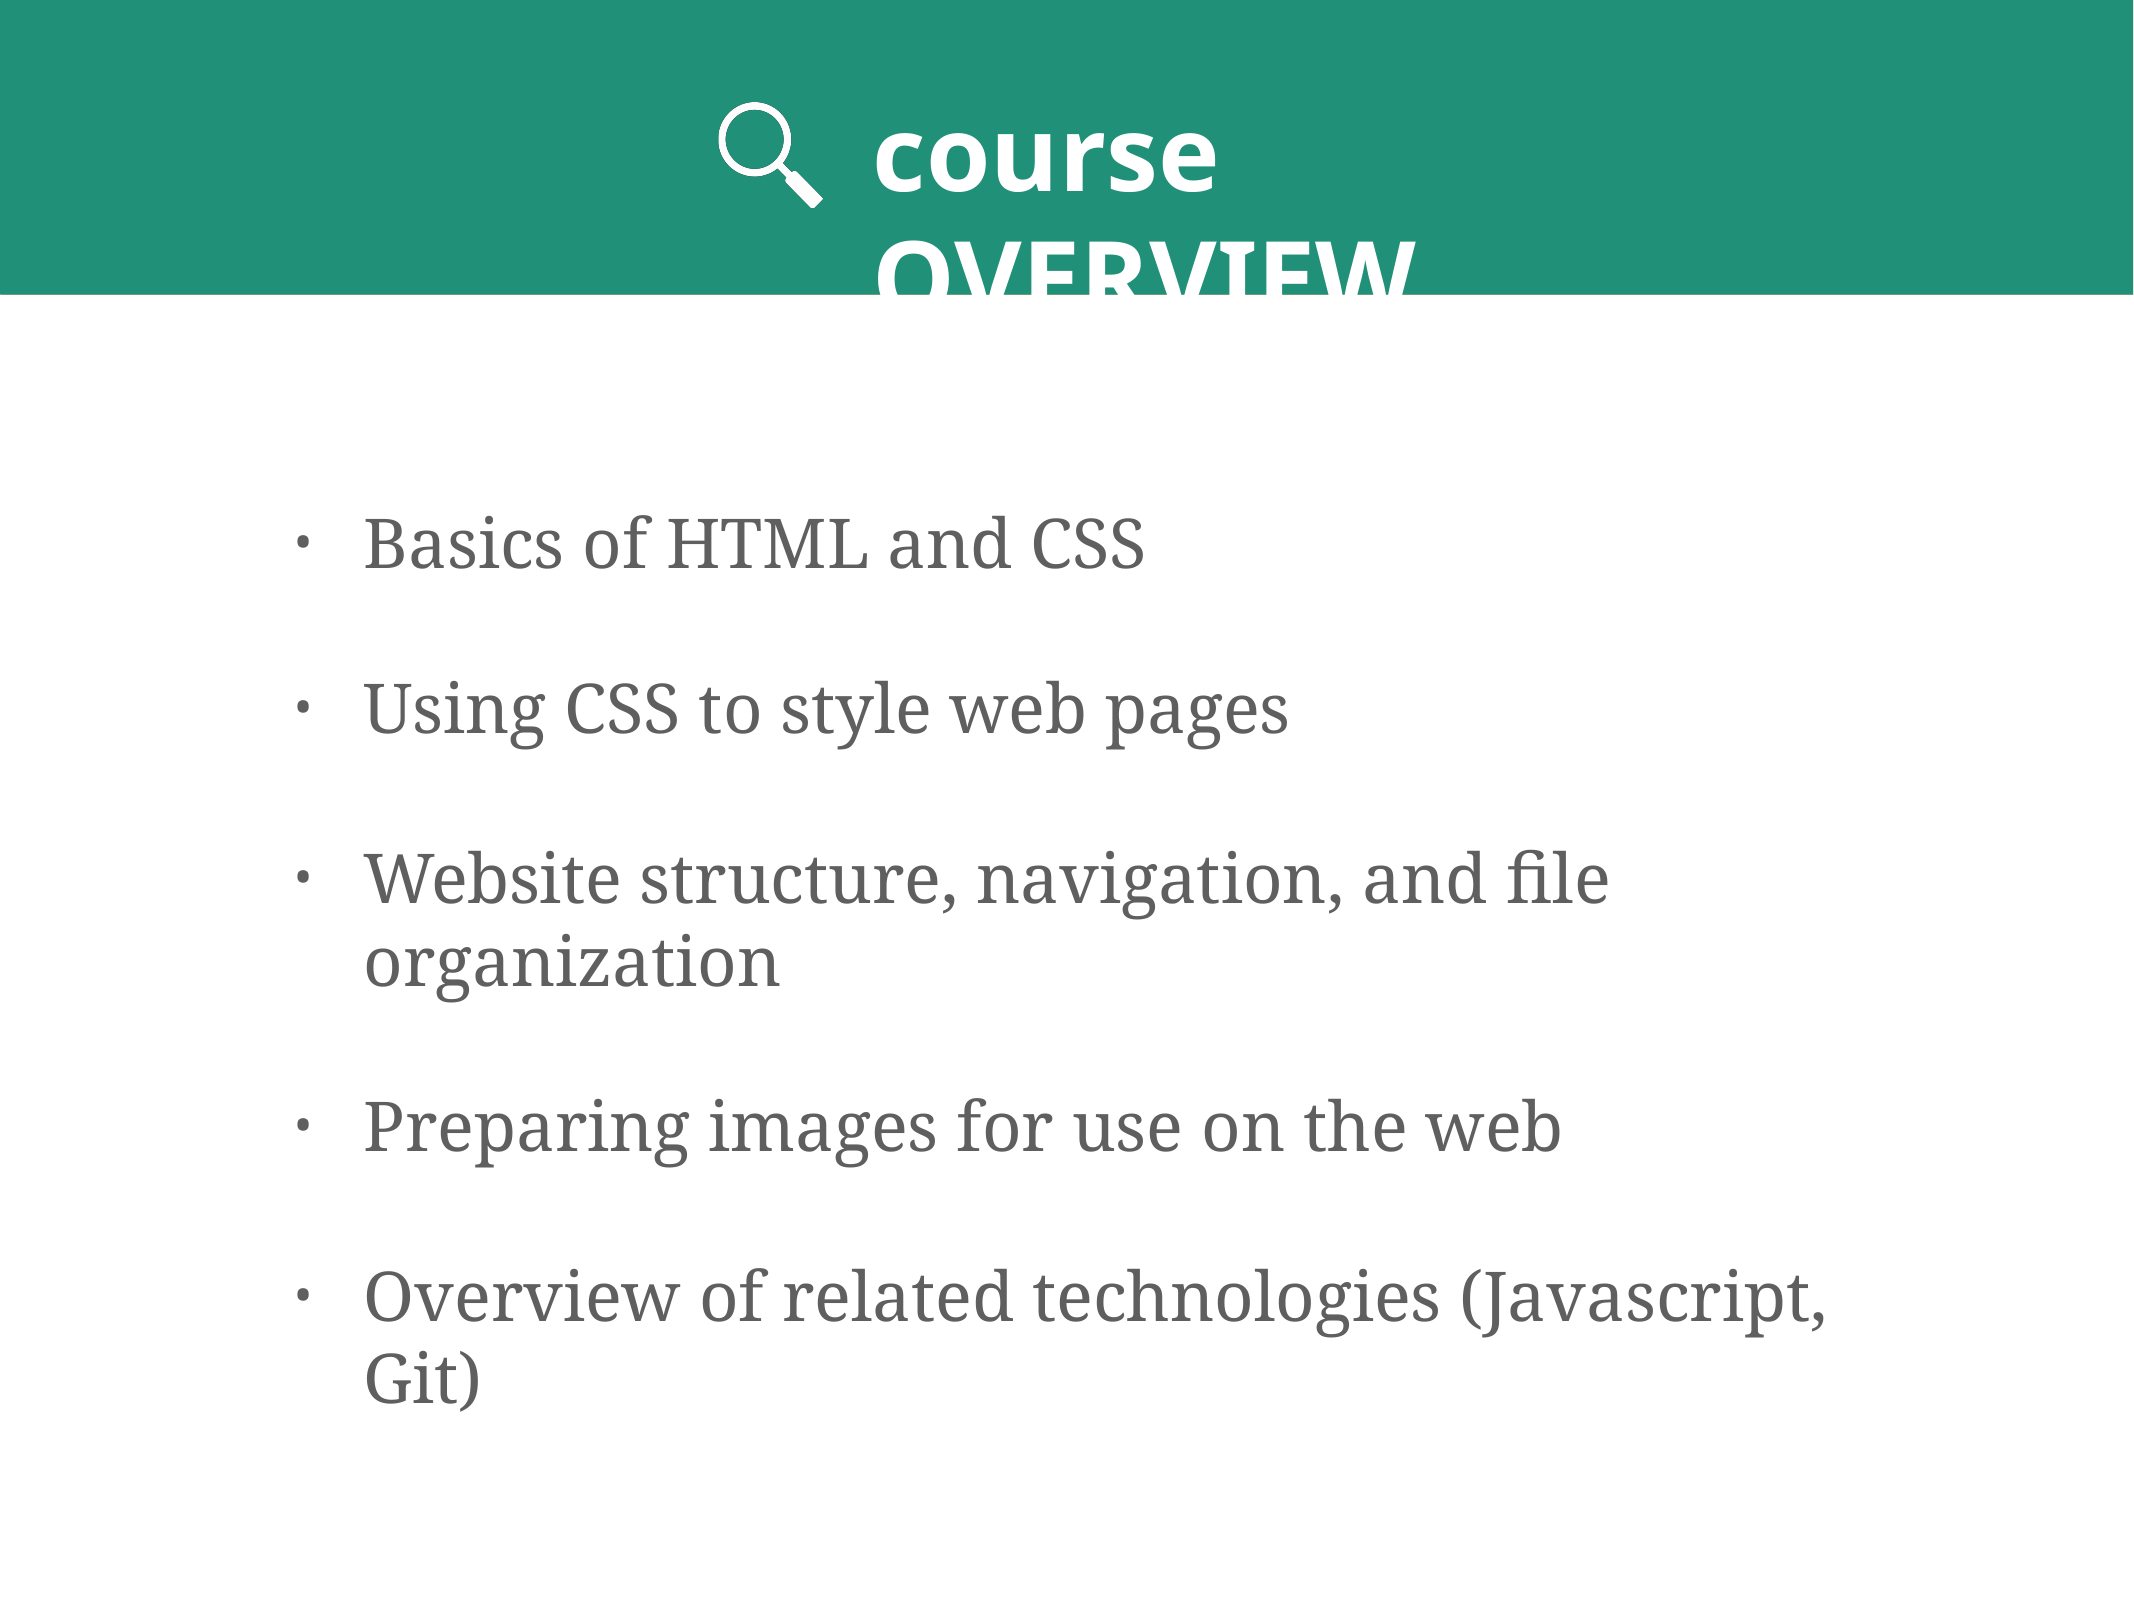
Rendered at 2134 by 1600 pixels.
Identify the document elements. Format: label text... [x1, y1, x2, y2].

text_box Basics of HTML and CSS Using CSS to style web pages Website structure, navigation, and file organization Preparing images for use on the web Overview of related technologies (Javascript, Git) [291, 499, 1967, 1583]
title course OVERVIEW [870, 87, 1592, 355]
text_box [718, 102, 823, 208]
text_box [0, 0, 2134, 295]
